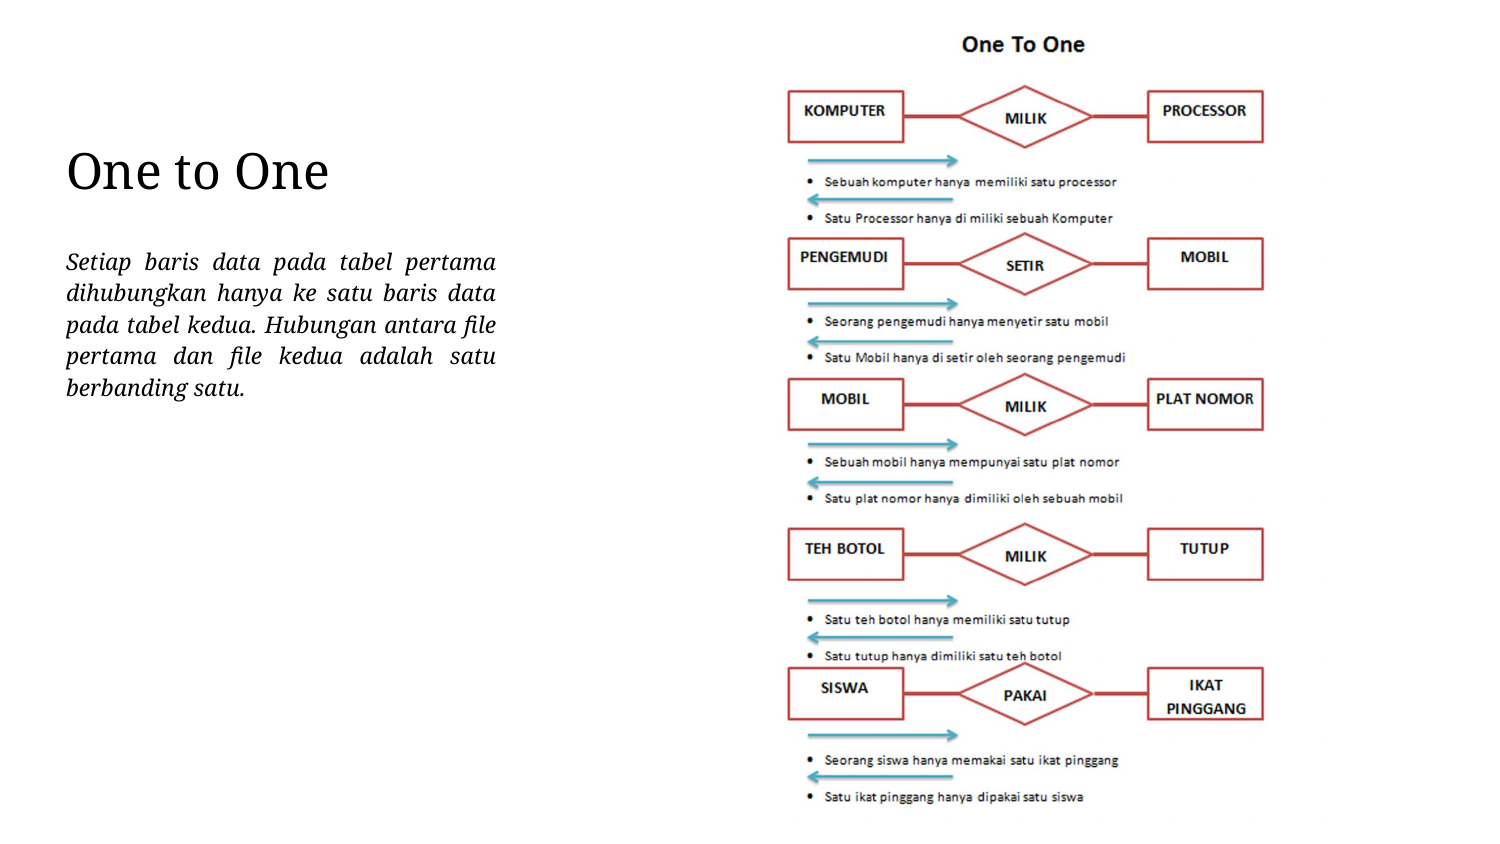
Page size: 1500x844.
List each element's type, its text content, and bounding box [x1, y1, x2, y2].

picture [717, 24, 1328, 819]
list Setiap baris data pada tabel pertama dihubungkan hanya ke satu baris data pada tabel kedua. Hubungan antara file pertama dan file kedua adalah satu berbanding satu. [51, 227, 512, 750]
title One to One [51, 91, 512, 216]
